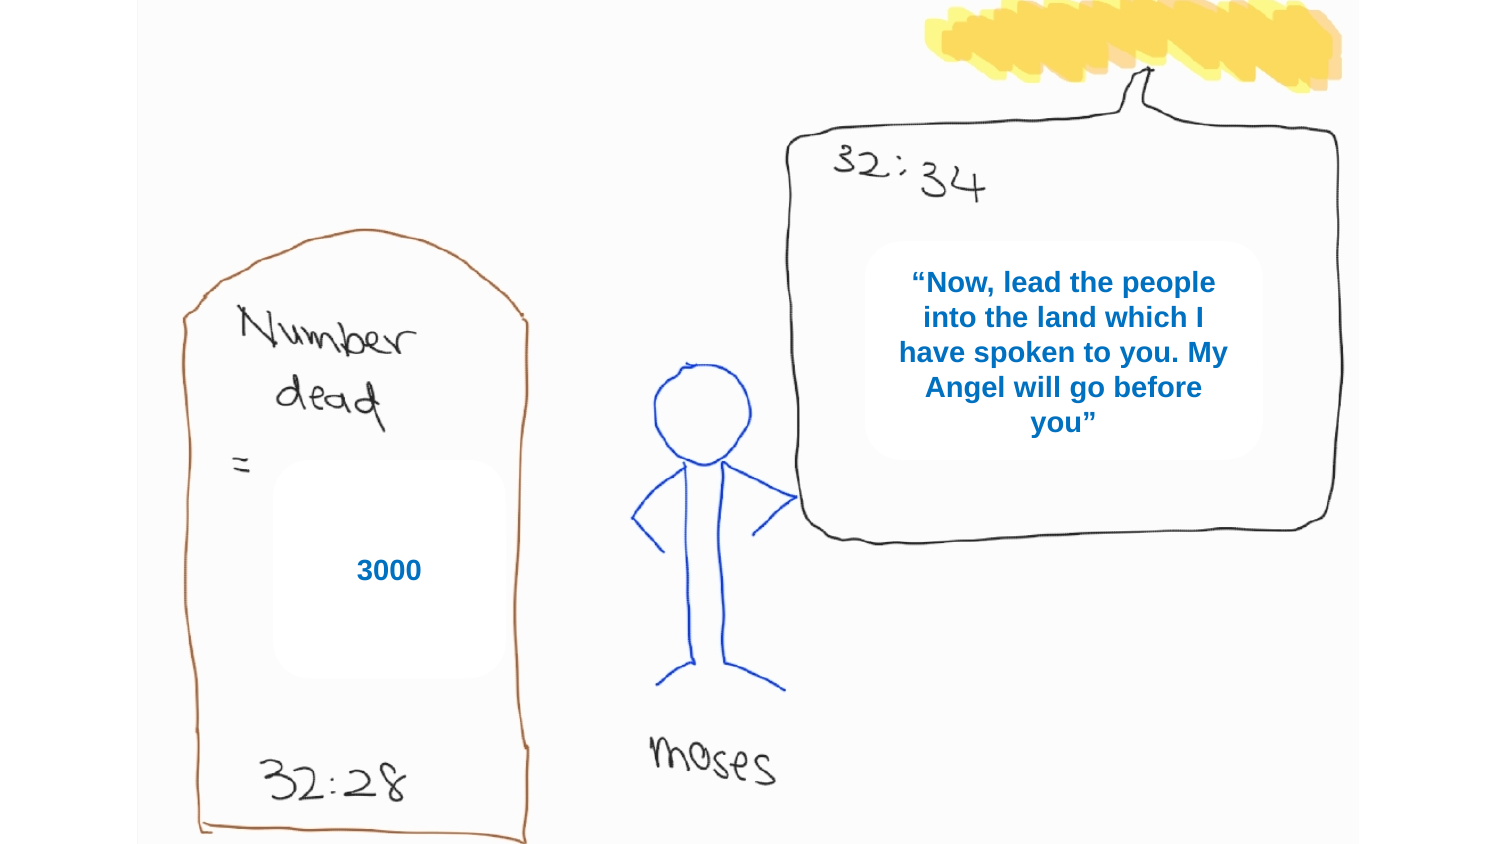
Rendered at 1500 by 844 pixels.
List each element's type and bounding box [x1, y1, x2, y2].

picture [137, 0, 1359, 844]
